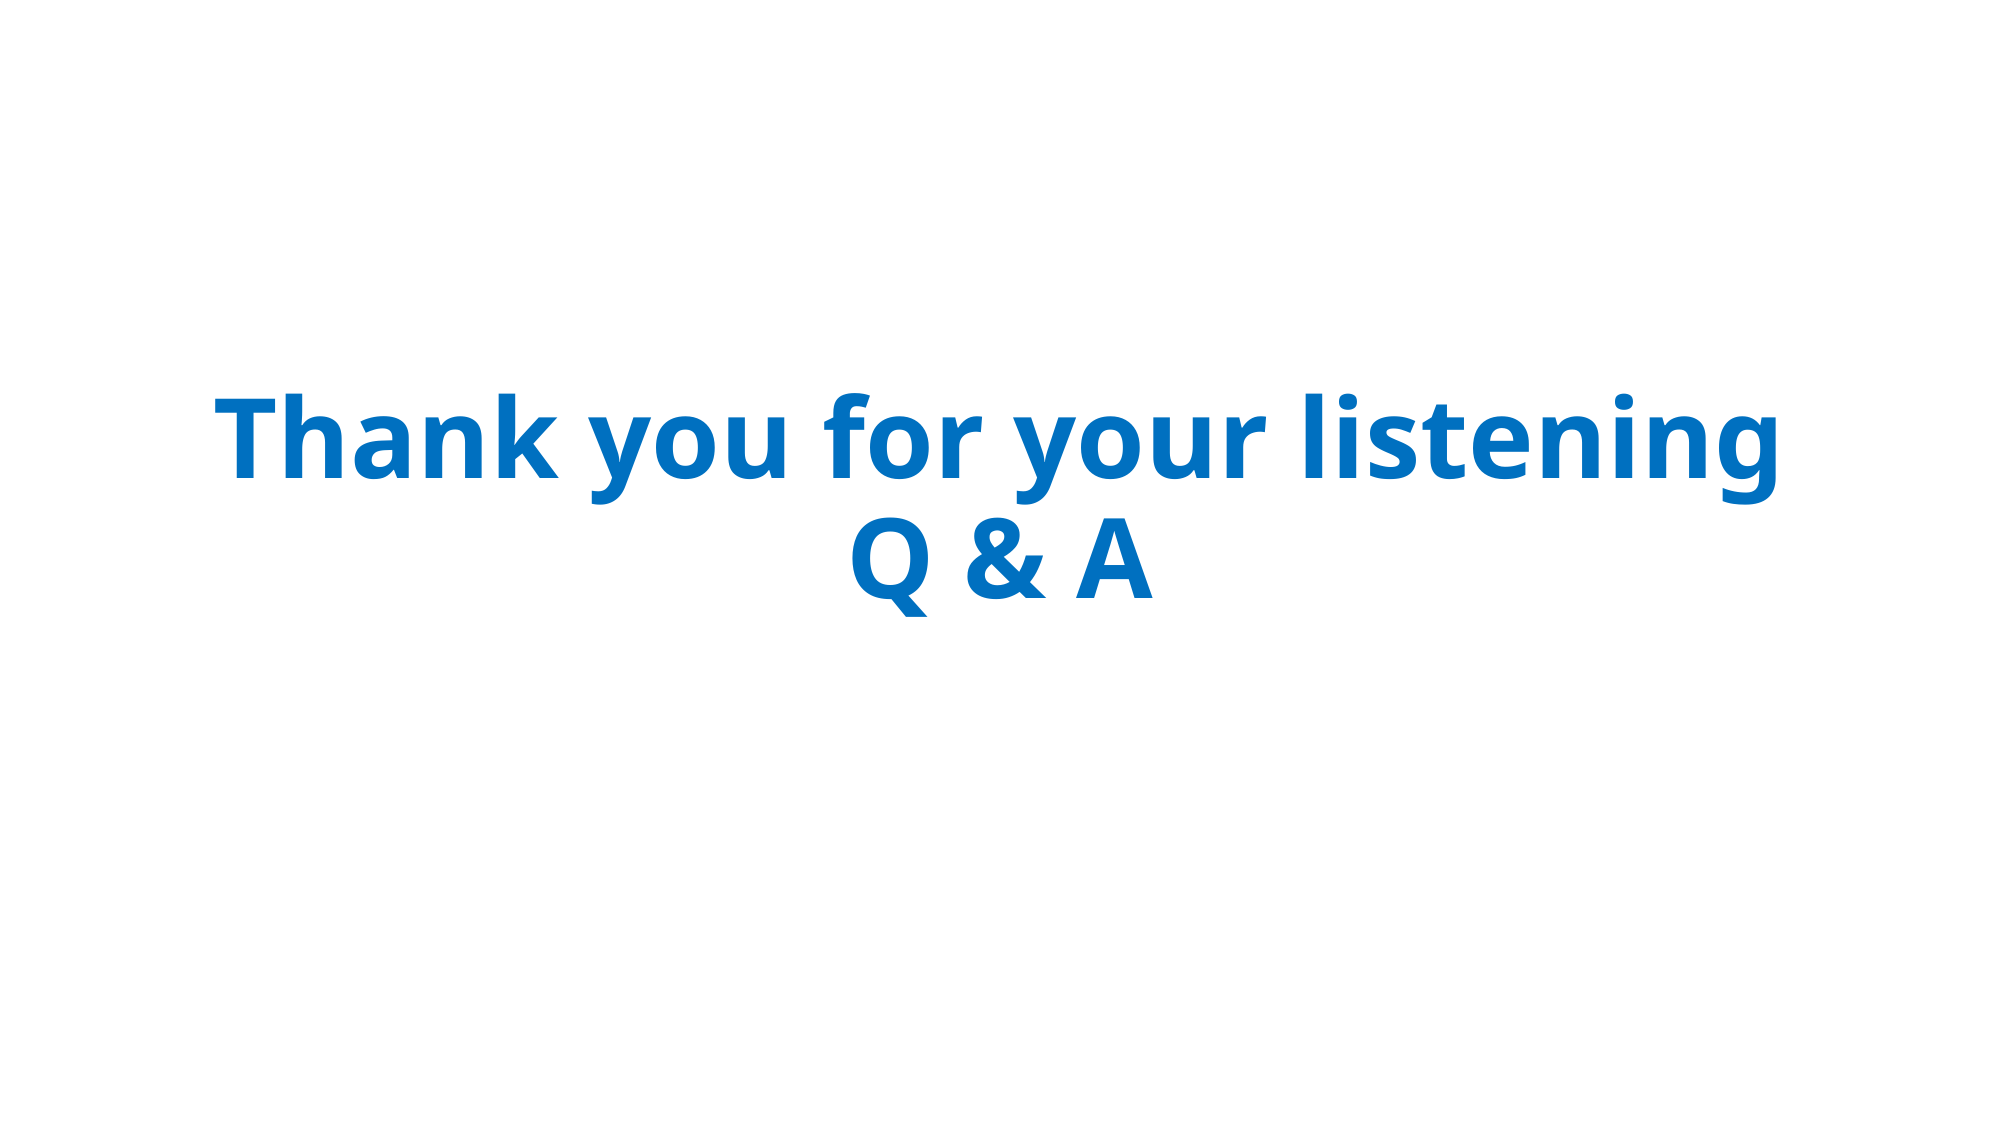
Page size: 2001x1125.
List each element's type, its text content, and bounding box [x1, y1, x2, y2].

title Thank you for your listening Q & A [68, 380, 1932, 625]
